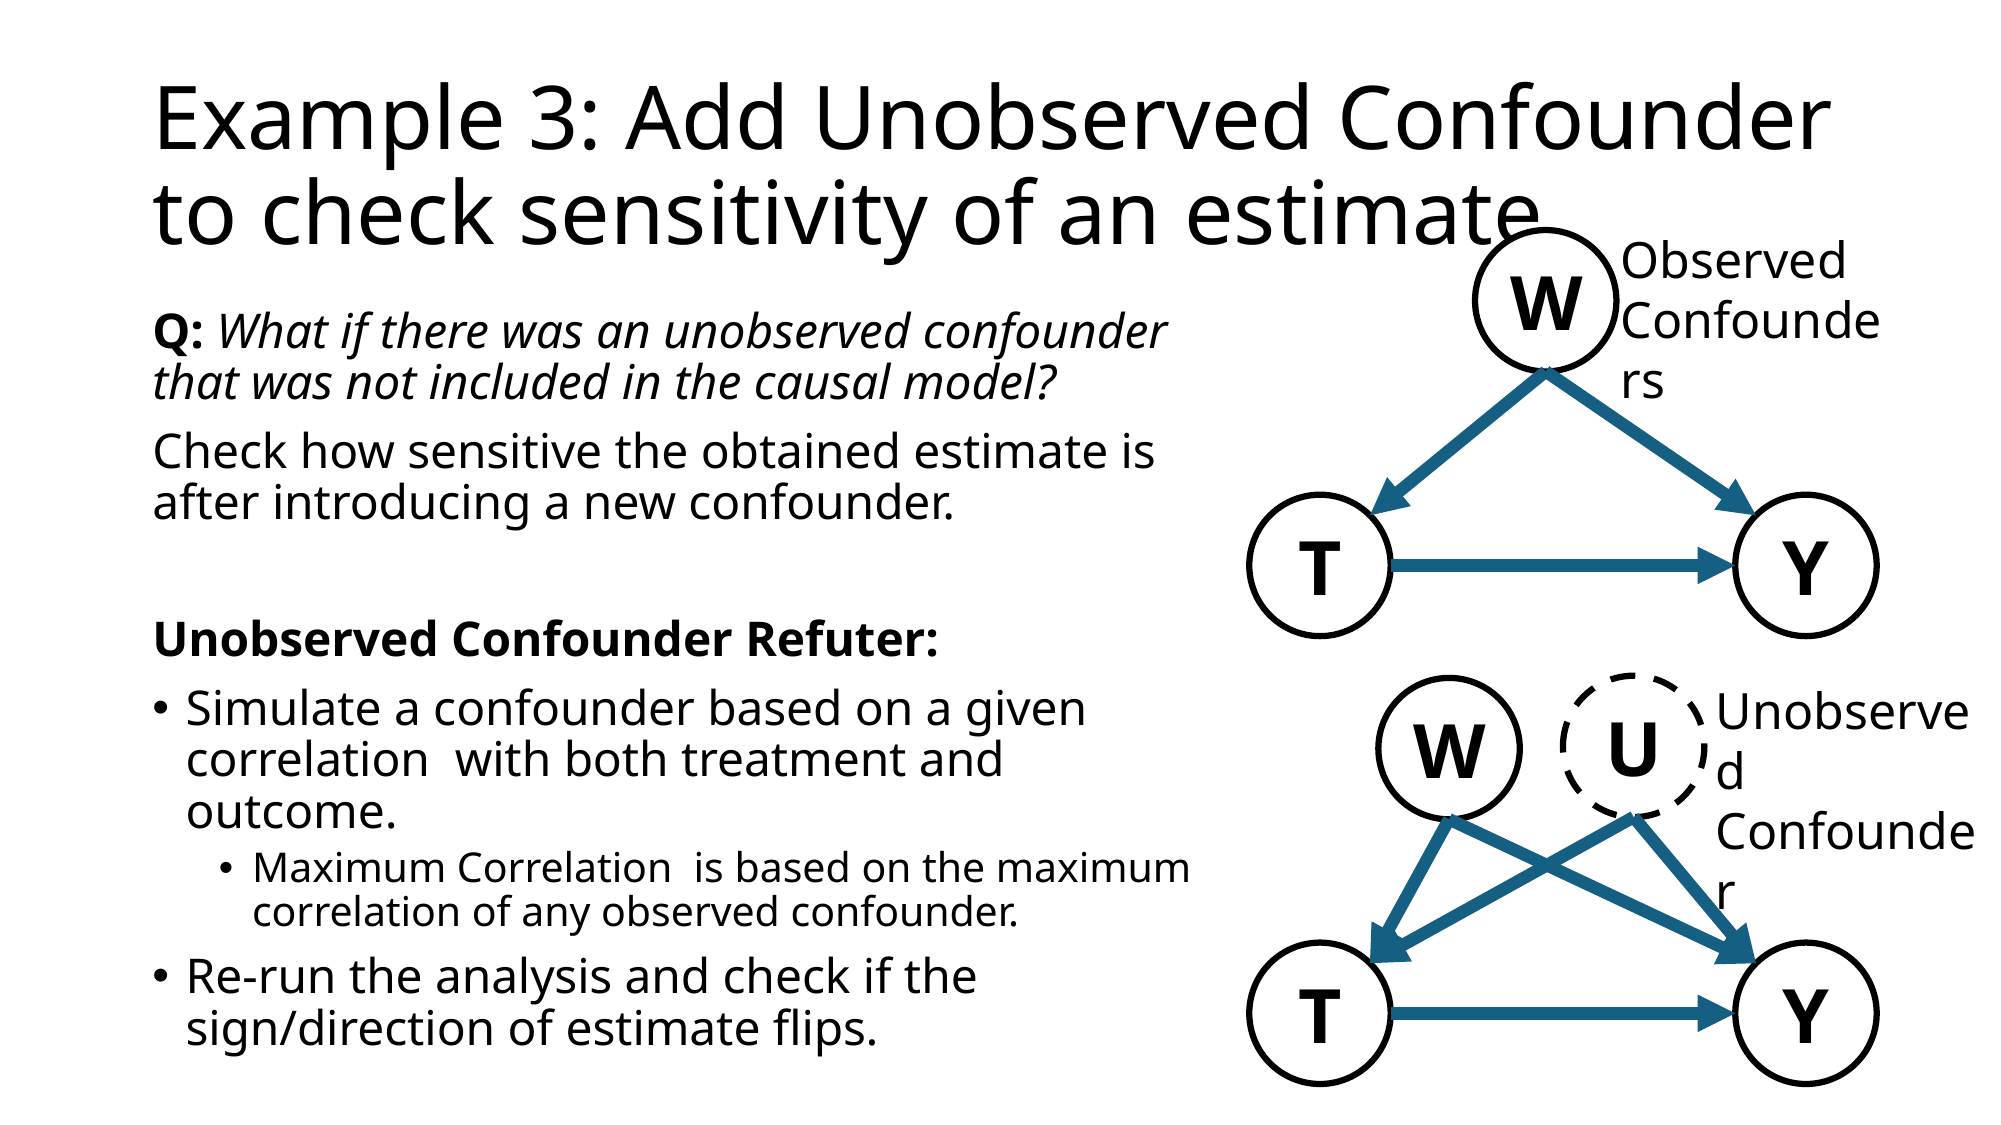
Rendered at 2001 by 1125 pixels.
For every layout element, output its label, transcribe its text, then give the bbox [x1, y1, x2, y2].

text_box T [1247, 941, 1392, 1086]
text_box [1545, 370, 1757, 516]
text_box W [1376, 676, 1522, 816]
text_box U [1561, 674, 1700, 816]
text_box T [1247, 493, 1392, 638]
text_box Y [1733, 941, 1879, 1086]
title Example 3: Add Unobserved Confounder to check sensitivity of an estimate [137, 59, 1863, 278]
text_box Observed Confounders [1606, 220, 1906, 416]
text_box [1369, 816, 1635, 964]
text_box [1369, 370, 1545, 516]
text_box W [1473, 228, 1606, 370]
text_box Unobserved Confounder [1700, 671, 2000, 927]
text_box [1635, 816, 1757, 964]
text_box Y [1733, 493, 1879, 638]
